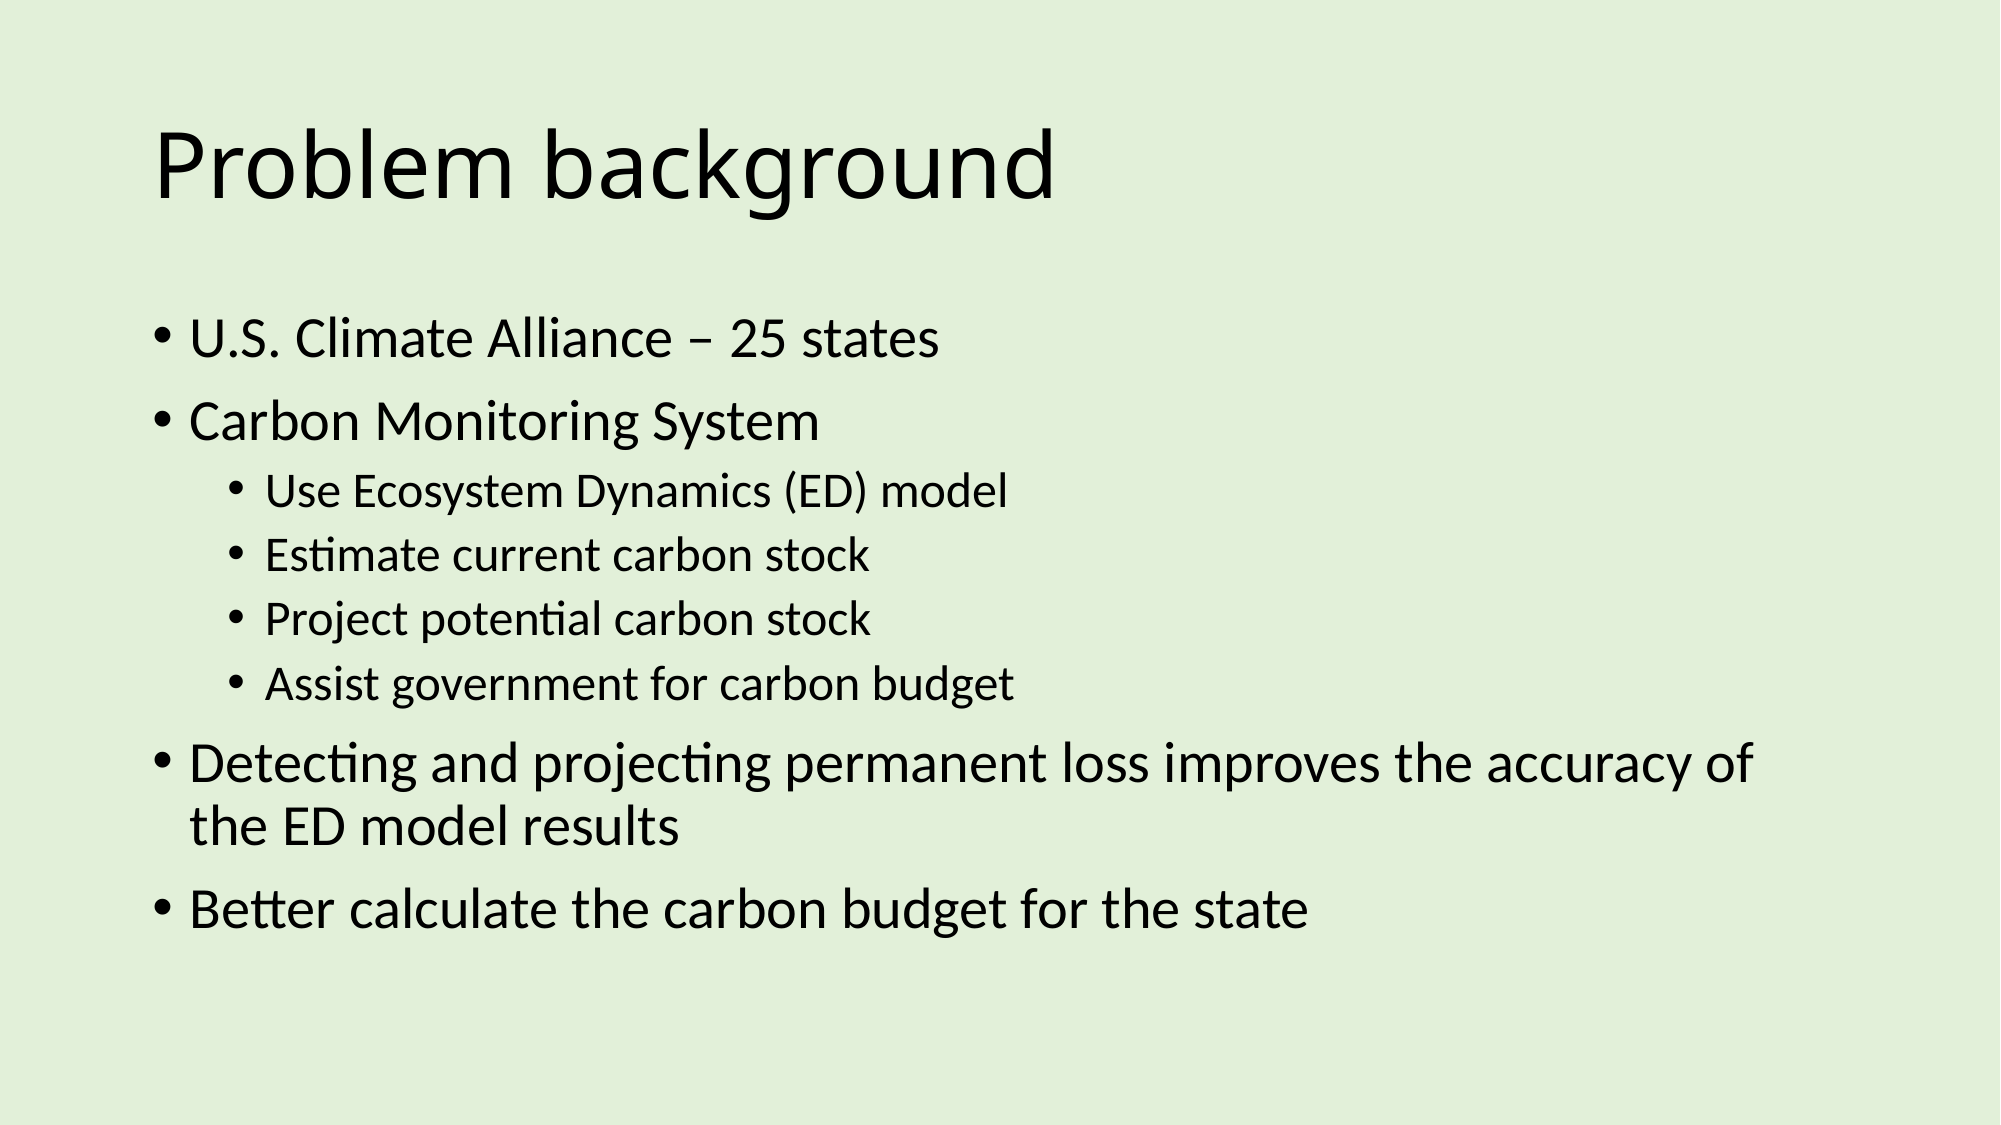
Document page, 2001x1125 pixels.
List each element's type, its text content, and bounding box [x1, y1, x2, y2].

list U.S. Climate Alliance – 25 states Carbon Monitoring System Use Ecosystem Dynamics (ED) model Estimate current carbon stock Project potential carbon stock Assist government for carbon budget Detecting and projecting permanent loss improves the accuracy of the ED model results Better calculate the carbon budget for the state [137, 299, 1863, 1014]
title Problem background [137, 59, 1863, 278]
